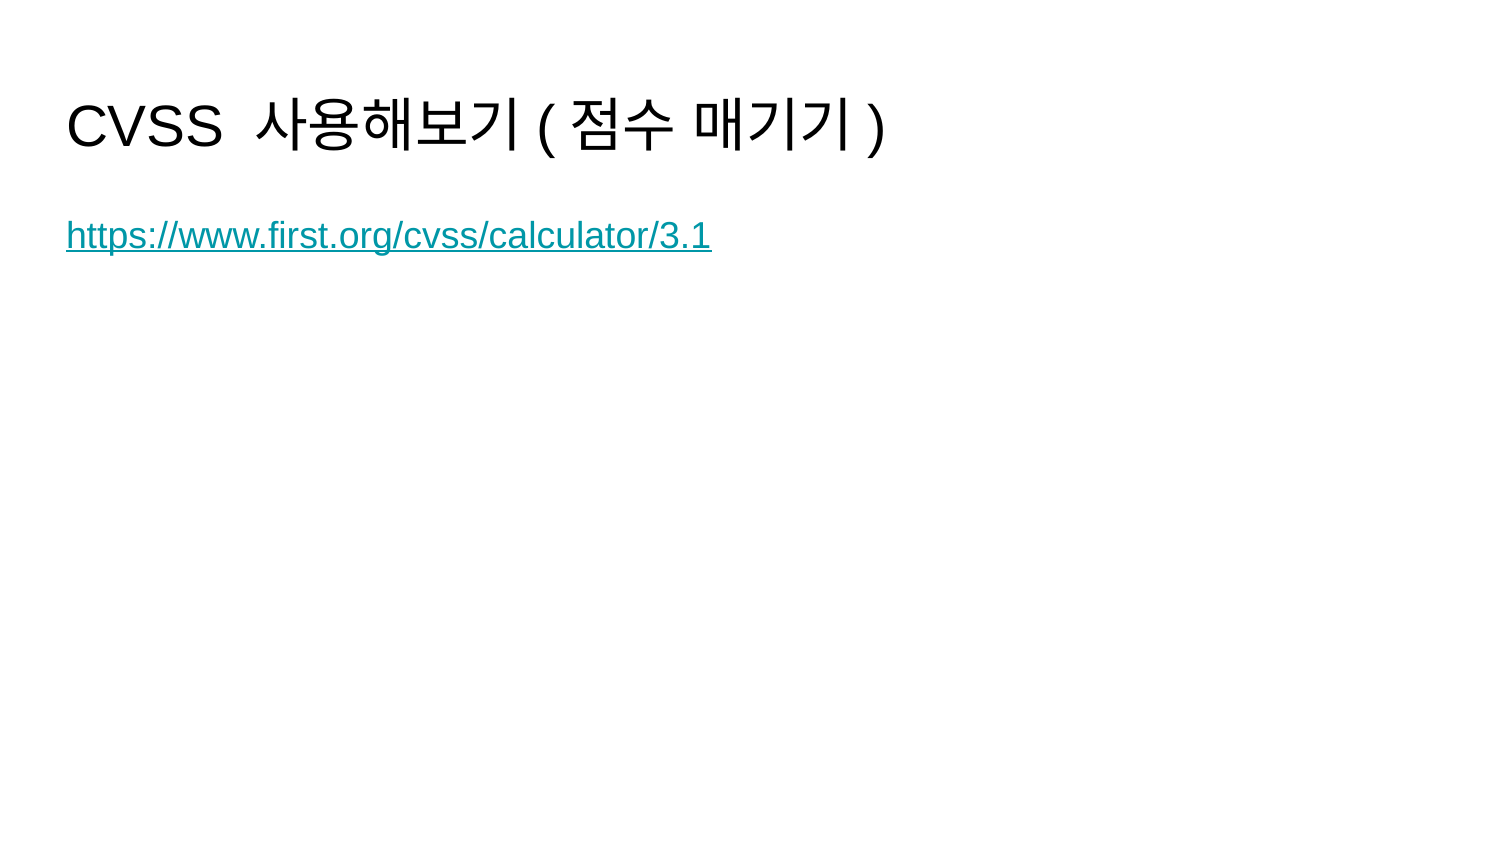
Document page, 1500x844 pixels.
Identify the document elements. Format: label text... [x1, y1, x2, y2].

title CVSS 사용해보기(점수 매기기) [51, 72, 1449, 167]
list https://www.first.org/cvss/calculator/3.1 [51, 189, 1449, 750]
